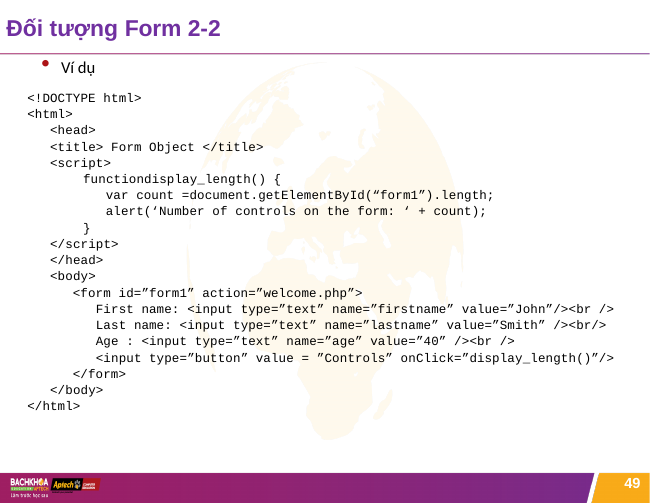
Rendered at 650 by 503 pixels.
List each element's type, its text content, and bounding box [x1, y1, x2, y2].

text_box <!DOCTYPE html> <html> <head> <title> Form Object </title> <script> functiondisplay_length() { var count =document.getElementById(“form1”).length; alert(‘Number of controls on the form: ‘ + count); } </script> </head> <body> <form id=”form1” action=”welcome.php”> First name: <input type=”text” name=”firstname” value=”John”/><br /> Last name: <input type=”text” name=”lastname” value=”Smith” /><br/> Age : <input type=”text” name=”age” value=”40” /><br /> <input type=”button” value = ”Controls” onClick=”display_length()”/> </form> </body> </html> [12, 88, 638, 414]
title Đối tượng Form 2-2 [5, 0, 297, 70]
slide_number 49 [617, 340, 646, 503]
text_box Ví dụ [40, 55, 518, 77]
picture [0, 0, 650, 503]
